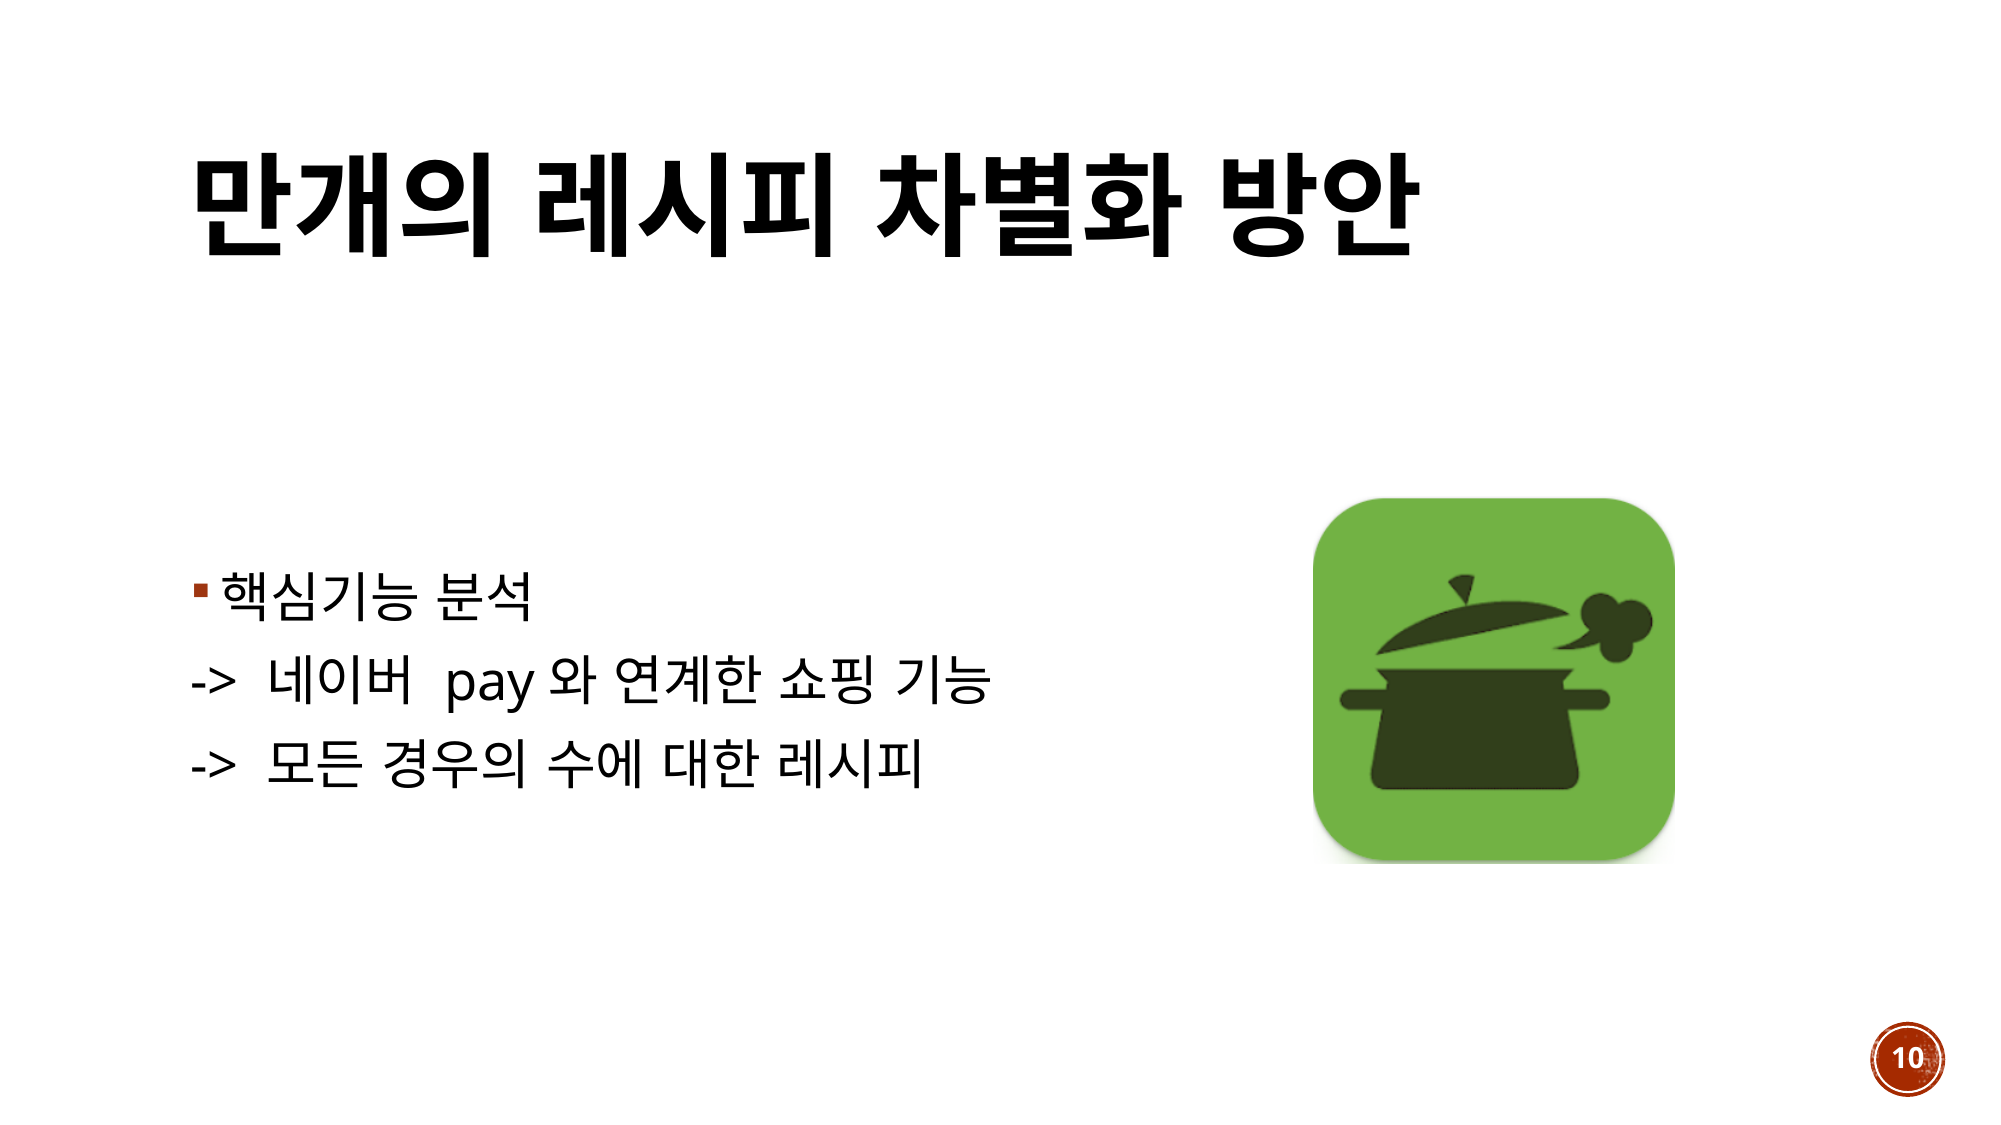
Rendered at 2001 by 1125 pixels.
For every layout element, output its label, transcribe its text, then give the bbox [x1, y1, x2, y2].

title 만개의 레시피 차별화 방안 [175, 79, 1826, 344]
picture [1313, 496, 1675, 864]
slide_number 10 [1855, 1028, 1961, 1089]
list 핵심기능 분석 -> 네이버 pay와 연계한 쇼핑 기능 -> 모든 경우의 수에 대한 레시피 [175, 348, 1842, 1013]
